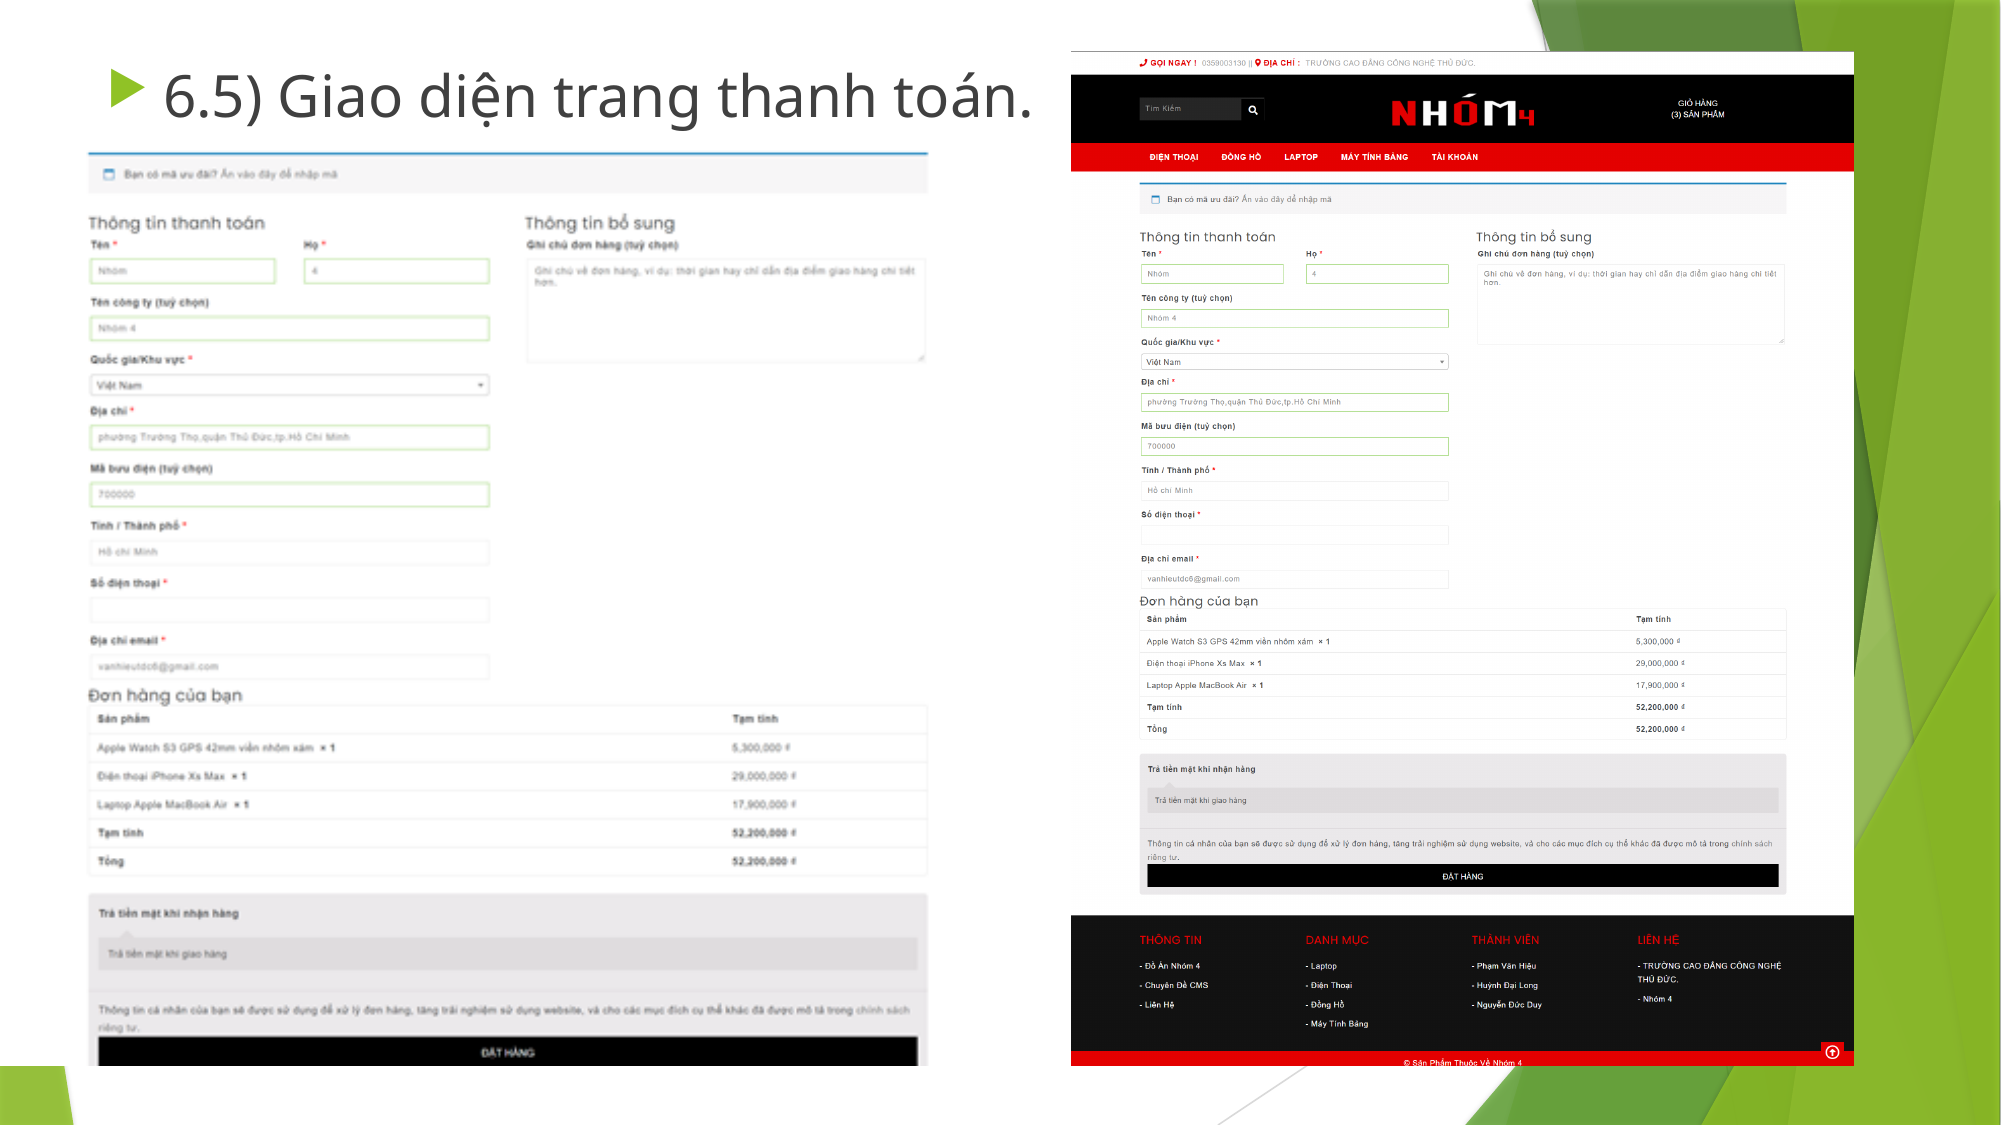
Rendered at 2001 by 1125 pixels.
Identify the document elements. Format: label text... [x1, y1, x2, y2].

picture [0, 148, 1015, 1066]
list 6.5) Giao diện trang thanh toán. [91, 51, 1069, 689]
picture [1070, 51, 1855, 1066]
